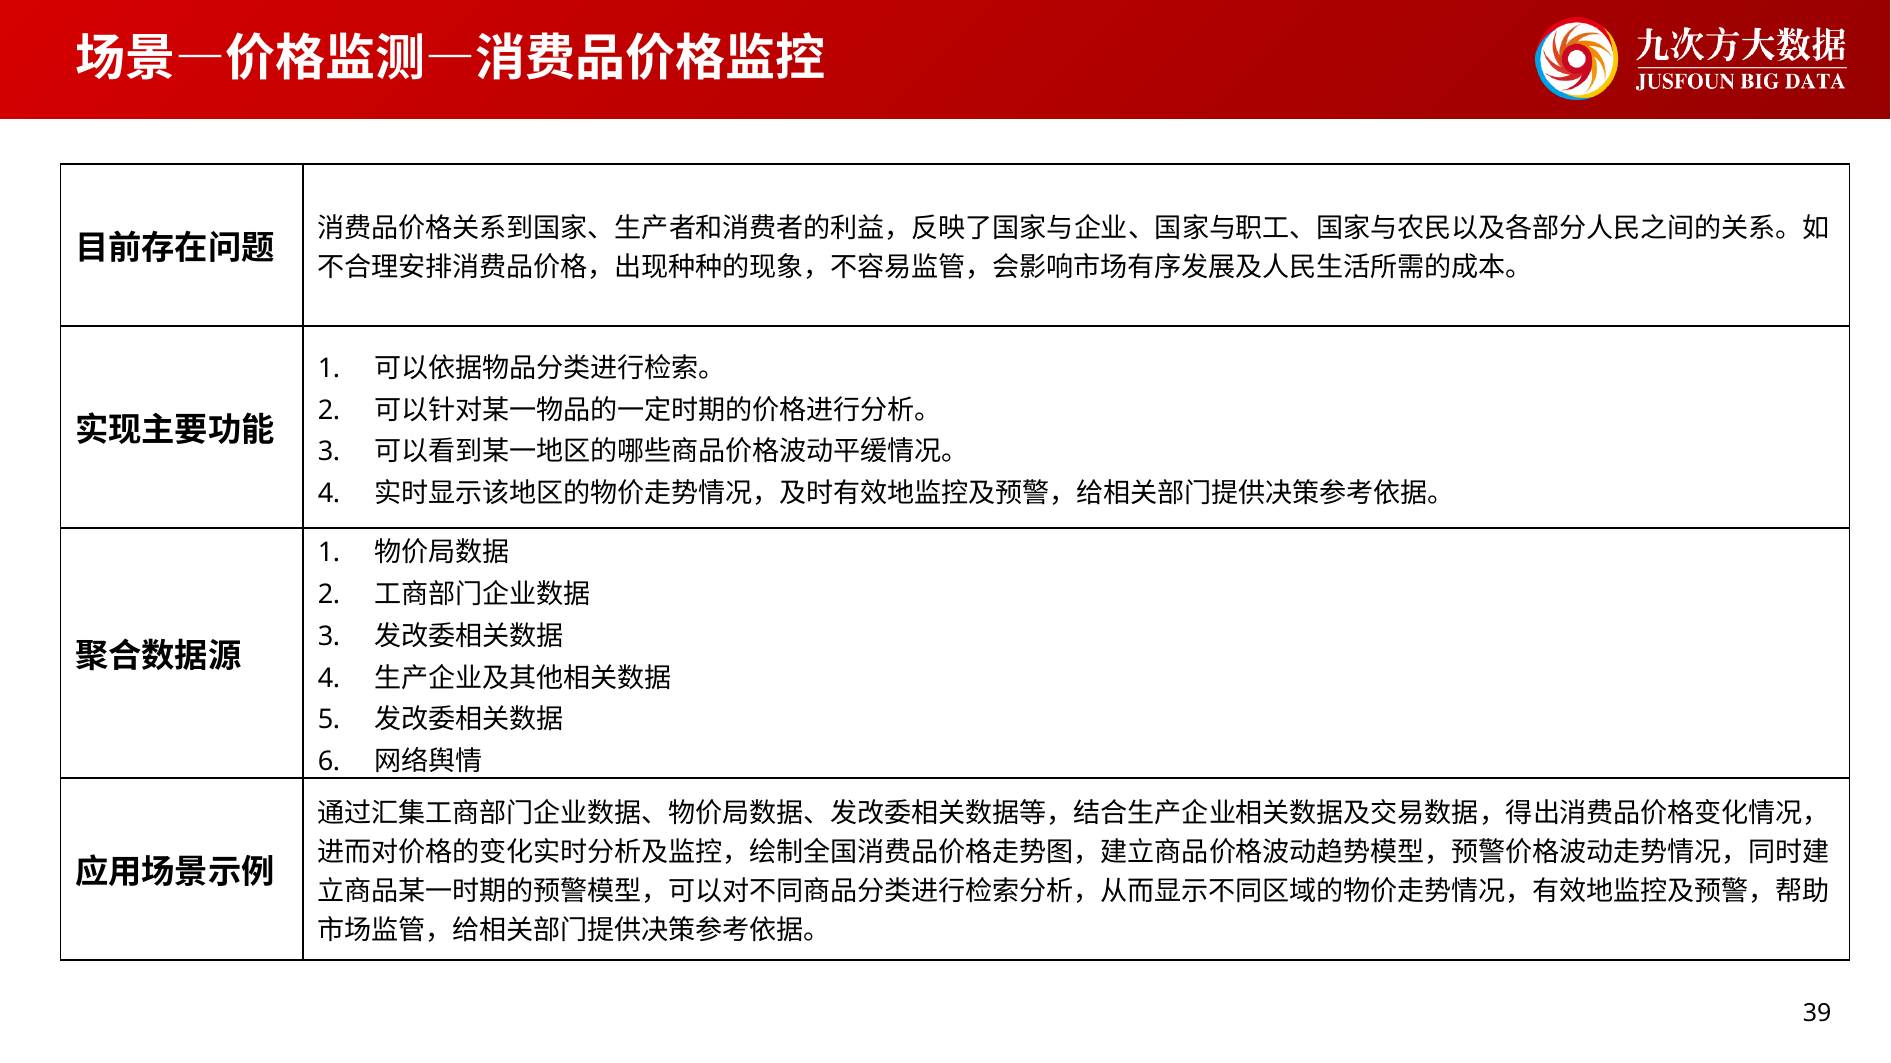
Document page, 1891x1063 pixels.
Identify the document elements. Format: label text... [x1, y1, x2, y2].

table_cell 通过汇集工商部门企业数据、物价局数据、发改委相关数据等，结合生产企业相关数据及交易数据，得出消费品价格变化情况，进而对价格的变化实时分析及监控，绘制全国消费品价格走势图，建立商品价格波动趋势模型，预警价格波动走势情况，同时建立商品某一时期的预警模型，可以对不同商品分类进行检索分析，从而显示不同区域的物价走势情况，有效地监控及预警，帮助市场监管，给相关部门提供决策参考依据。 [304, 779, 1849, 959]
table_cell 聚合数据源 [61, 529, 302, 777]
table_cell 物价局数据 工商部门企业数据 发改委相关数据 生产企业及其他相关数据 发改委相关数据 网络舆情 [304, 529, 1849, 777]
table_header 消费品价格关系到国家、生产者和消费者的利益，反映了国家与企业、国家与职工、国家与农民以及各部分人民之间的关系。如不合理安排消费品价格，出现种种的现象，不容易监管，会影响市场有序发展及人民生活所需的成本。 [304, 165, 1849, 325]
table_header 目前存在问题 [61, 165, 302, 325]
table_cell 应用场景示例 [61, 779, 302, 959]
table_cell 可以依据物品分类进行检索。 可以针对某一物品的一定时期的价格进行分析。 可以看到某一地区的哪些商品价格波动平缓情况。 实时显示该地区的物价走势情况，及时有效地监控及预警，给相关部门提供决策参考依据。 [304, 327, 1849, 527]
picture [1691, 17, 1847, 100]
slide_number 39 [1420, 989, 1847, 1046]
title 场景—价格监测—消费品价格监控 [60, 0, 1691, 119]
table_cell 实现主要功能 [61, 327, 302, 527]
